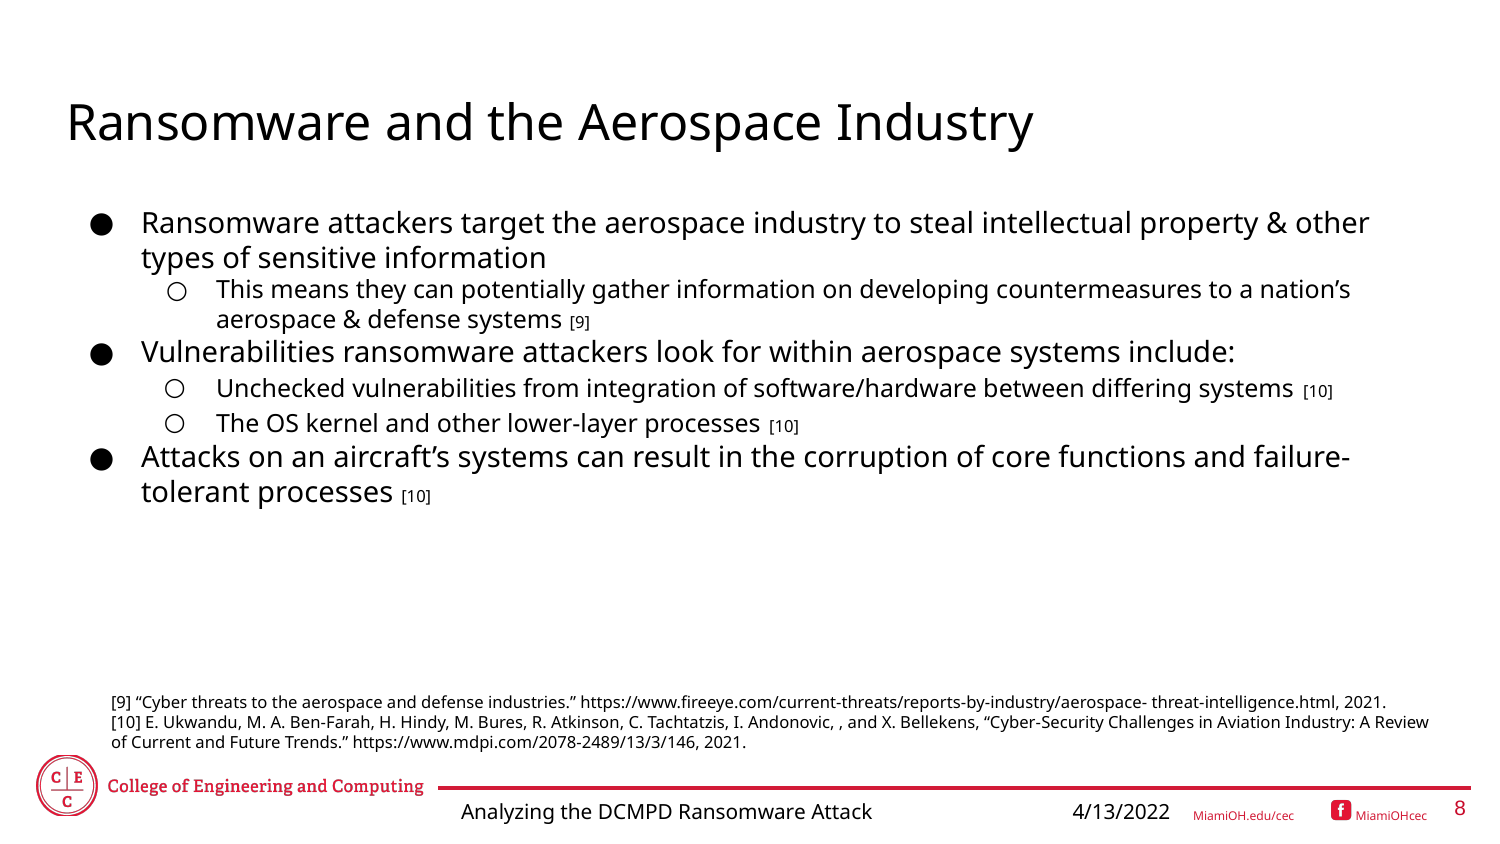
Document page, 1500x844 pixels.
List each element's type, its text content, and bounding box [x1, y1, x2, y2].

text_box [9] “Cyber threats to the aerospace and defense industries.” https://www.fireeye.com/current-threats/reports-by-industry/aerospace- threat-intelligence.html, 2021. [10] E. Ukwandu, M. A. Ben-Farah, H. Hindy, M. Bures, R. Atkinson, C. Tachtatzis, I. Andonovic, , and X. Bellekens, “Cyber-Security Challenges in Aviation Industry: A Review of Current and Future Trends.” https://www.mdpi.com/2078-2489/13/3/146, 2021. [95, 676, 1449, 767]
picture [36, 755, 427, 816]
list Ransomware attackers target the aerospace industry to steal intellectual property & other types of sensitive information This means they can potentially gather information on developing countermeasures to a nation’s aerospace & defense systems [9] Vulnerabilities ransomware attackers look for within aerospace systems include: Unchecked vulnerabilities from integration of software/hardware between differing systems [10] The OS kernel and other lower-layer processes [10] Attacks on an aircraft’s systems can result in the corruption of core functions and failure-tolerant processes [10] [51, 189, 1449, 516]
slide_number ‹#› [1390, 779, 1481, 844]
title Ransomware and the Aerospace Industry [51, 72, 1449, 167]
picture [1329, 798, 1354, 823]
